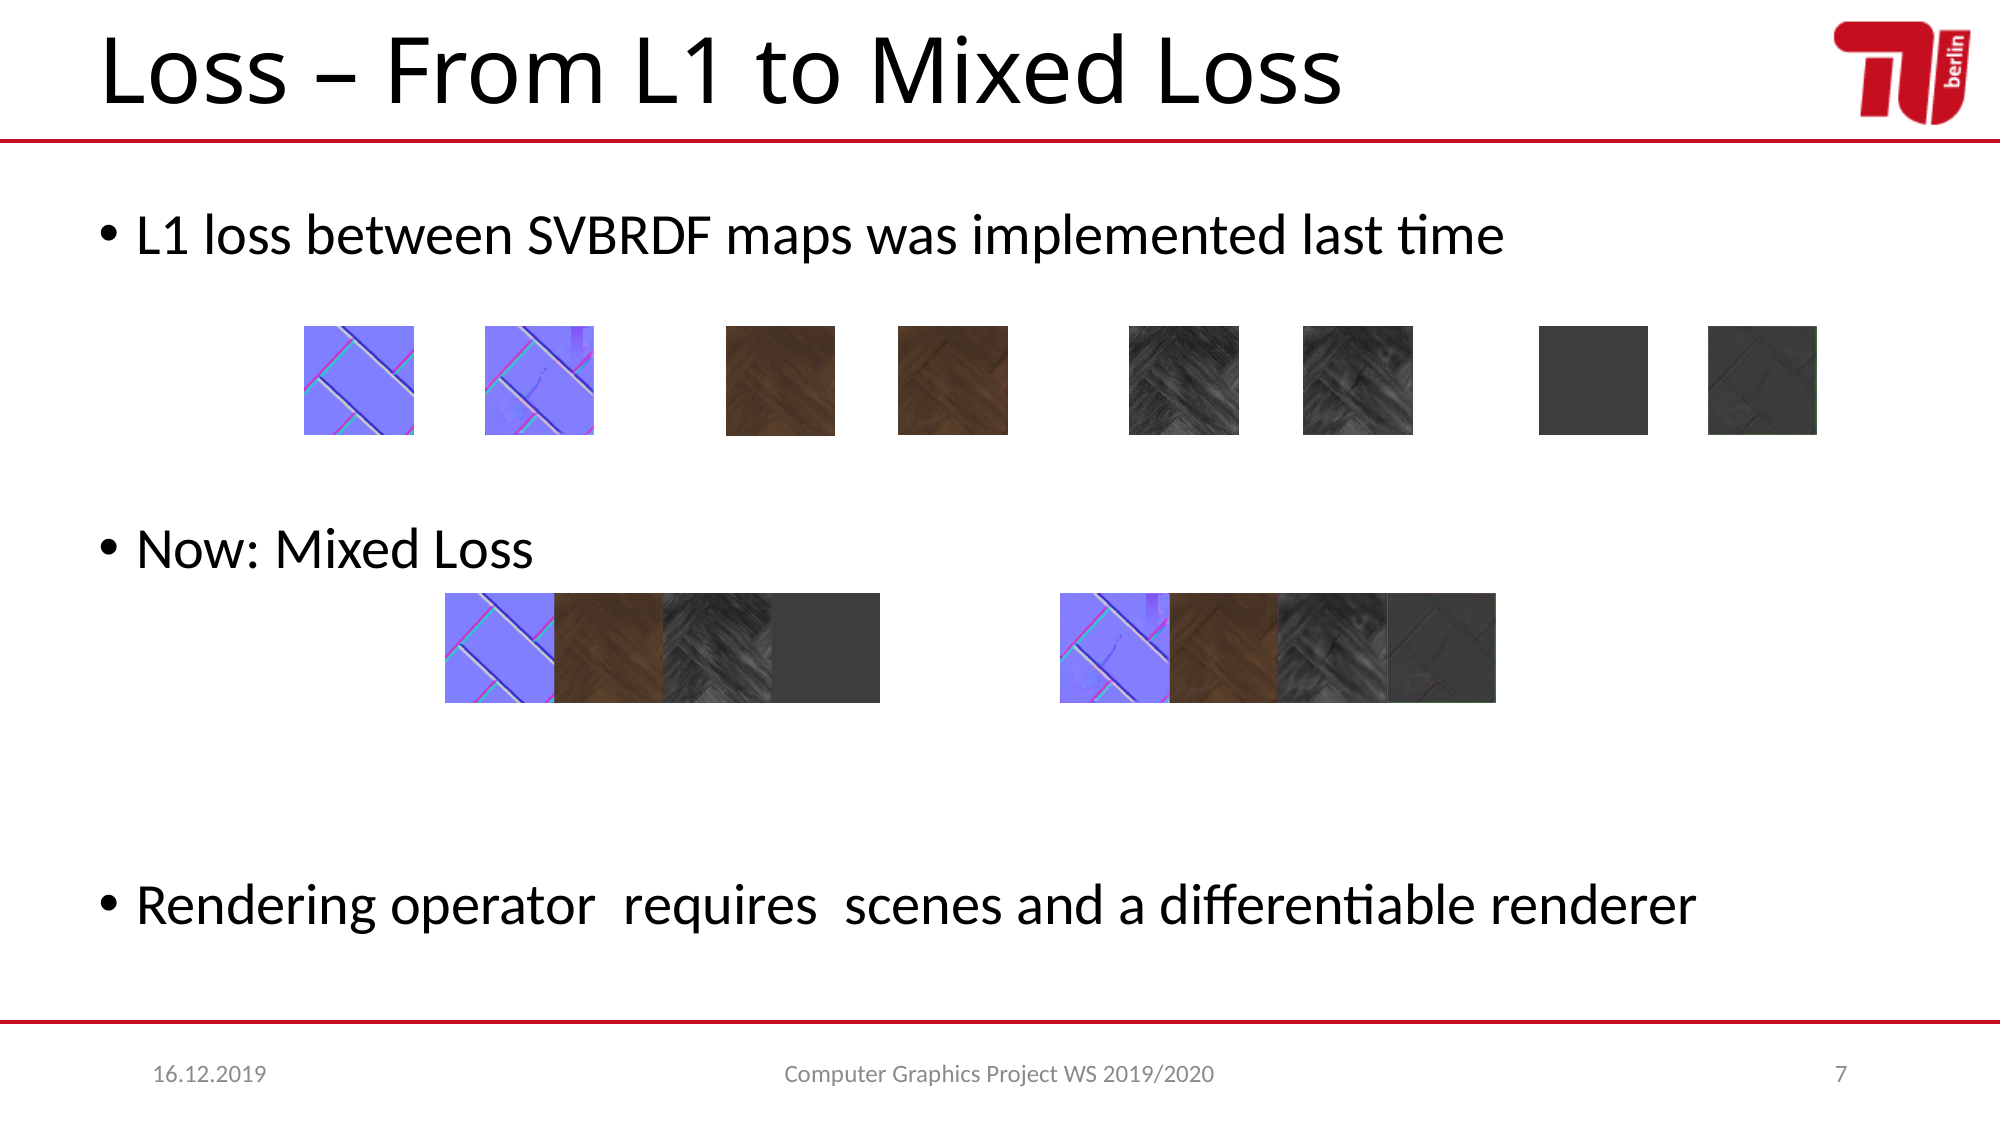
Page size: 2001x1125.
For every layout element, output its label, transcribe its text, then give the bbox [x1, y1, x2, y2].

footer Computer Graphics Project WS 2019/2020 [662, 1042, 1338, 1103]
title Loss – From L1 to Mixed Loss [83, 0, 1809, 165]
slide_number 7 [1412, 1042, 1863, 1103]
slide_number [137, 1042, 588, 1103]
picture [1809, 14, 1980, 133]
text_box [304, 326, 1817, 436]
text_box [445, 593, 1496, 703]
